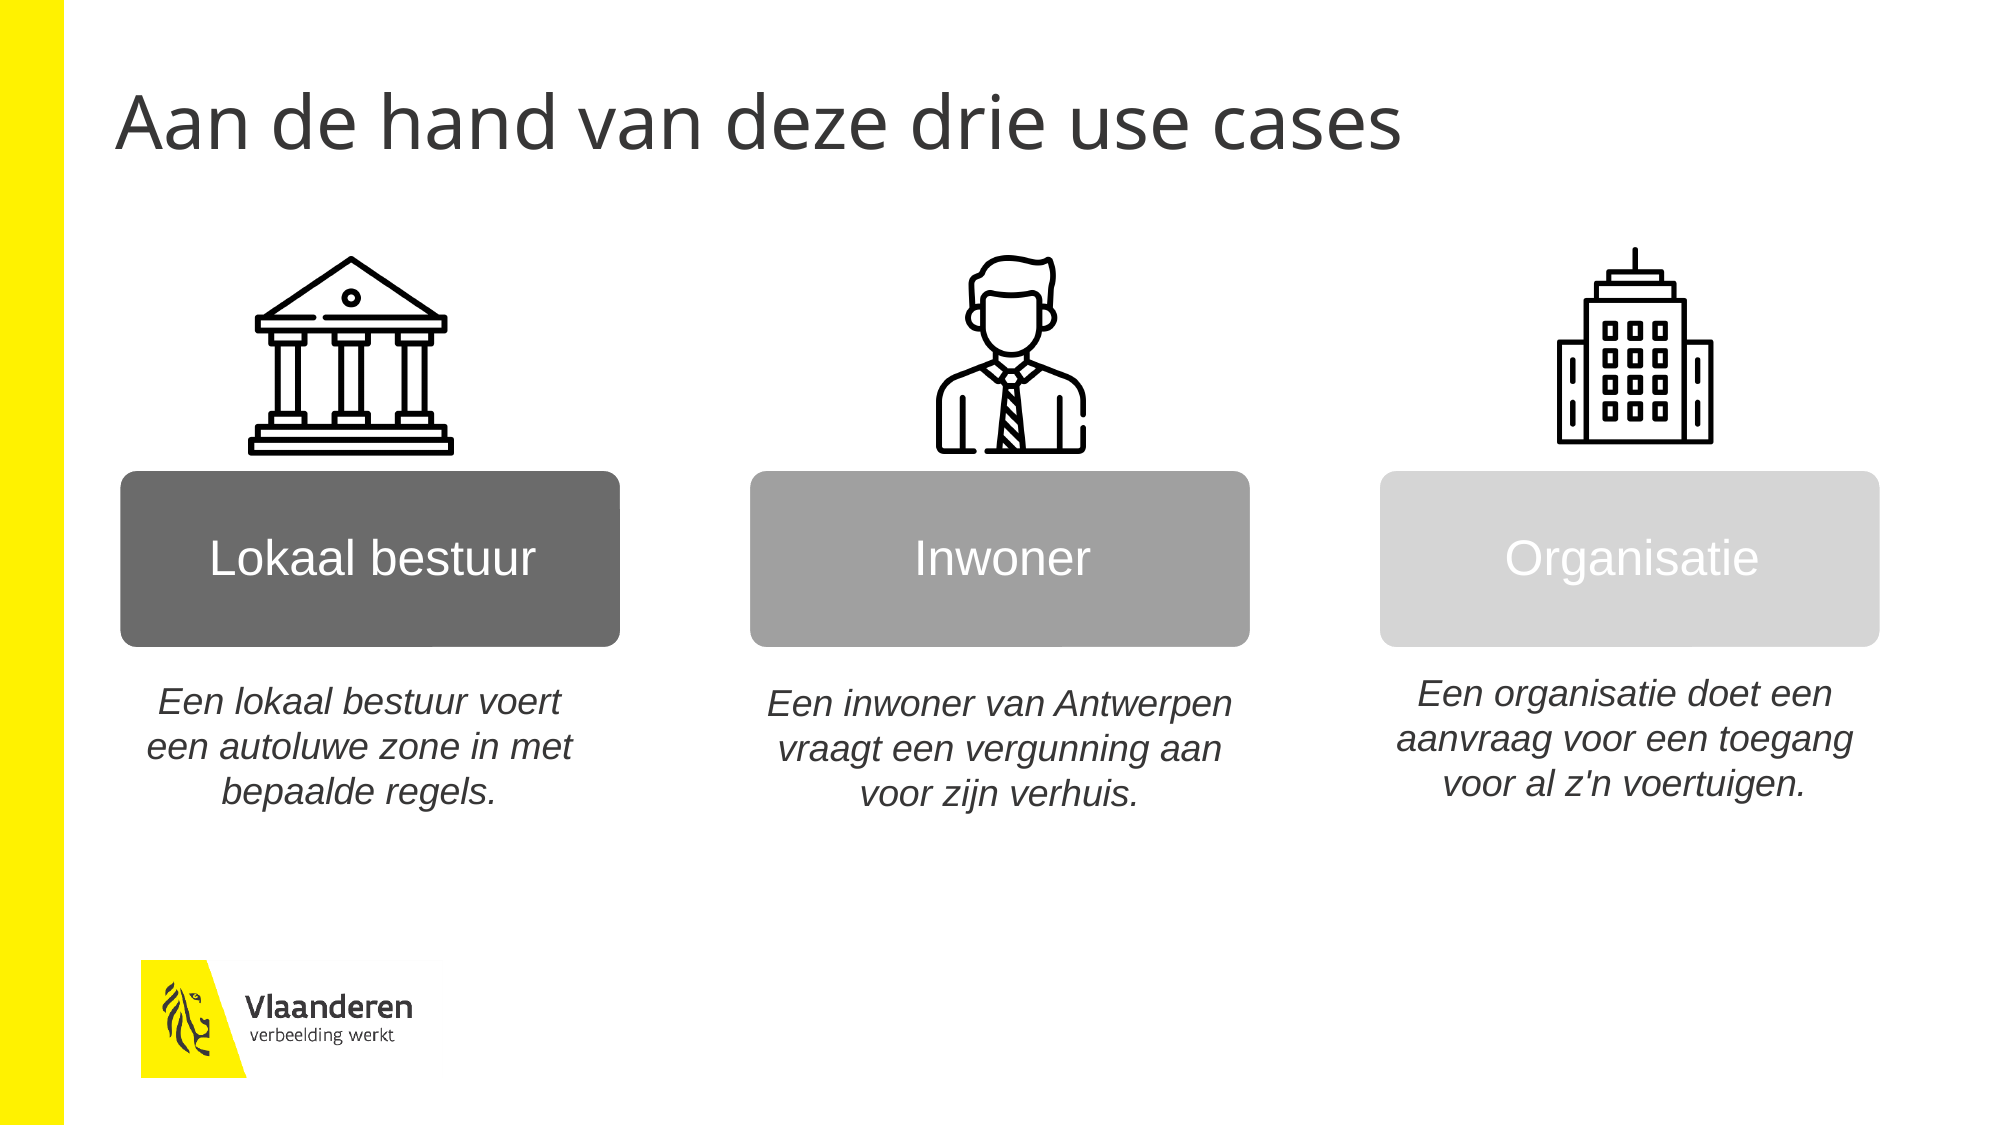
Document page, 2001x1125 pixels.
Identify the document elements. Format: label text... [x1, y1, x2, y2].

picture [141, 960, 443, 1078]
picture [1521, 236, 1749, 455]
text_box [117, 257, 1883, 861]
picture [910, 255, 1111, 454]
title Aan de hand van deze drie use cases [100, 57, 1723, 241]
picture [248, 255, 454, 456]
